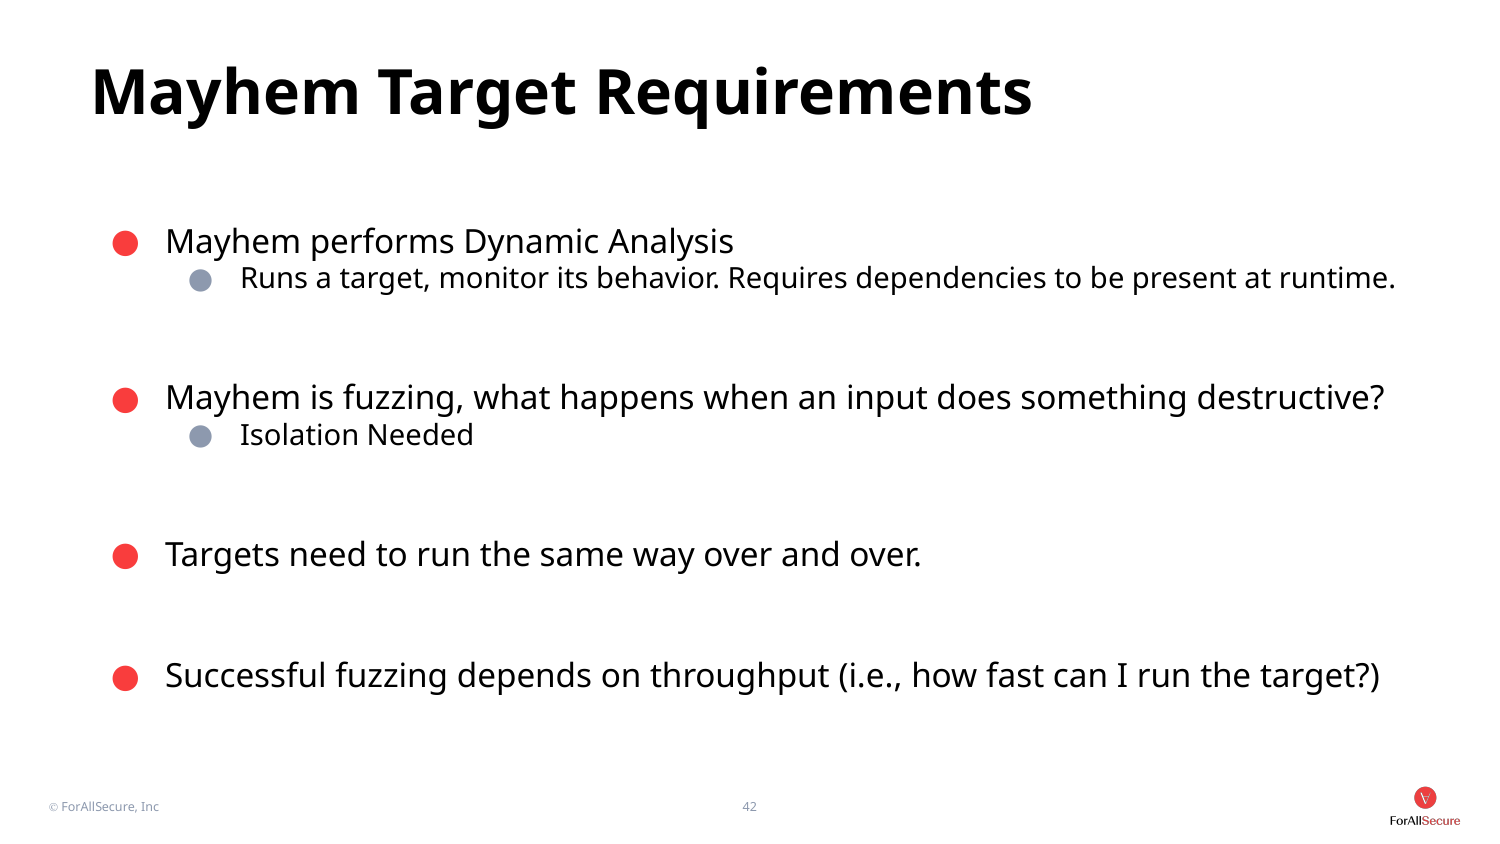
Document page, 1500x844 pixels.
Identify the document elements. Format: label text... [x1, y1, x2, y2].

title Mayhem Target Requirements [75, 37, 1425, 169]
picture [1387, 786, 1463, 826]
list Mayhem performs Dynamic Analysis Runs a target, monitor its behavior. Requires dependencies to be present at runtime. Mayhem is fuzzing, what happens when an input does something destructive? Isolation Needed Targets need to run the same way over and over. Successful fuzzing depends on throughput (i.e., how fast can I run the target?) [75, 204, 1424, 769]
